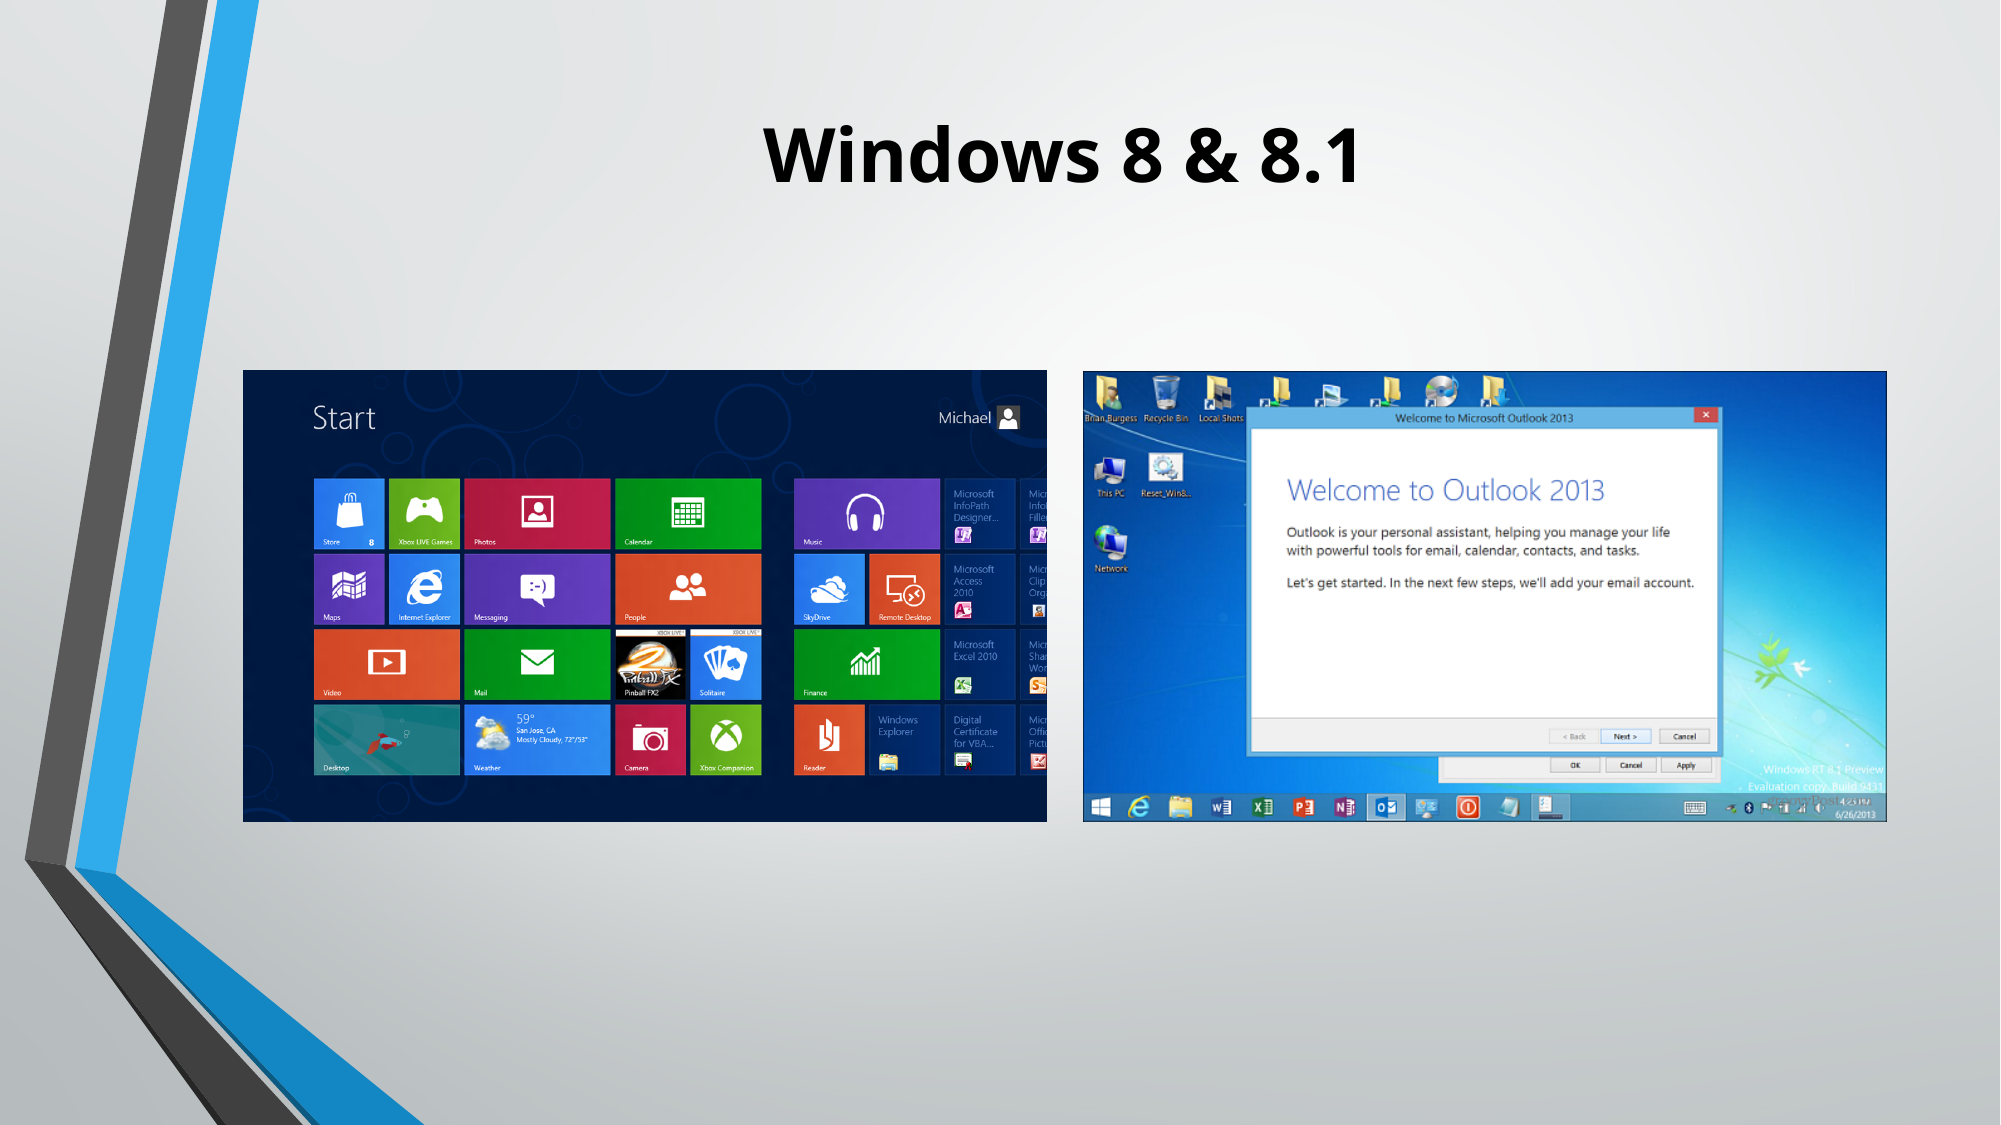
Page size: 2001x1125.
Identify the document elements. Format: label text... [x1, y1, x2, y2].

title Windows 8 & 8.1 [243, 63, 1887, 244]
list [243, 370, 1047, 823]
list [1083, 371, 1888, 823]
